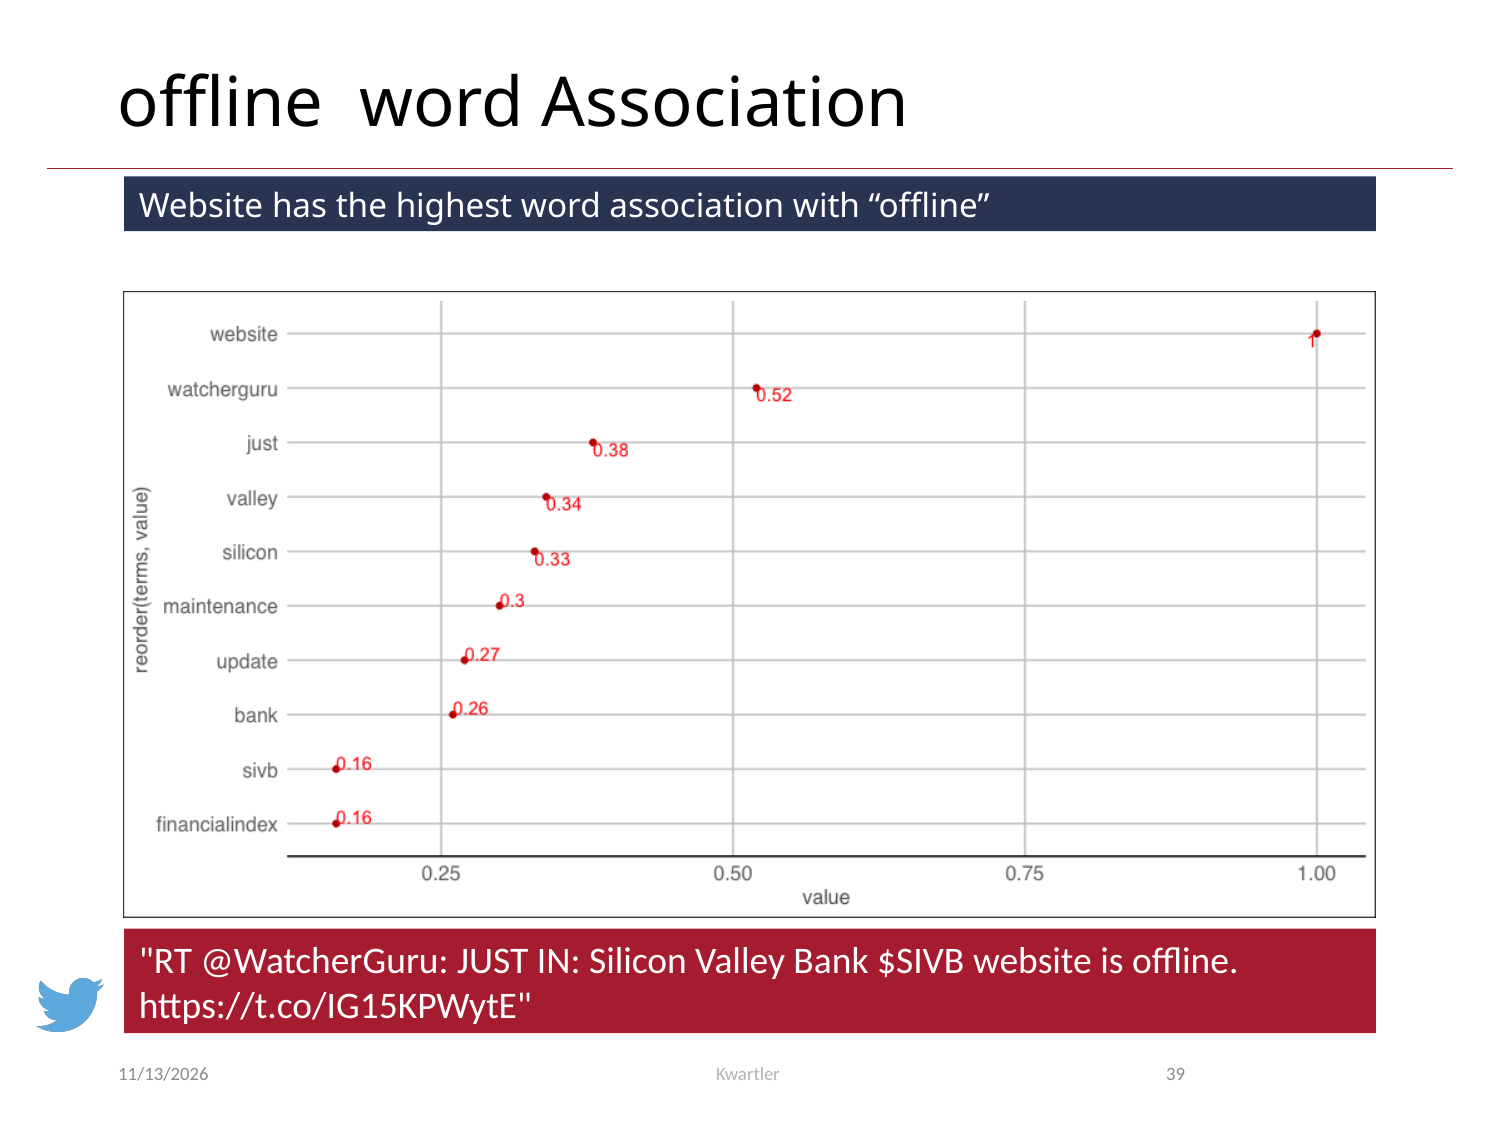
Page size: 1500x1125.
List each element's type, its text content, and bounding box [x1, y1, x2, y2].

text_box "RT @WatcherGuru: JUST IN: Silicon Valley Bank $SIVB website is offline. https://t.co/IG15KPWytE" [124, 928, 1376, 1034]
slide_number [103, 1042, 441, 1103]
slide_number 39 [1059, 1042, 1200, 1103]
footer Kwartler [496, 1042, 1004, 1103]
text_box offline word Association [103, 59, 1397, 157]
text_box Website has the highest word association with “offline” [124, 176, 1376, 232]
picture [123, 291, 1376, 918]
picture [36, 978, 104, 1033]
